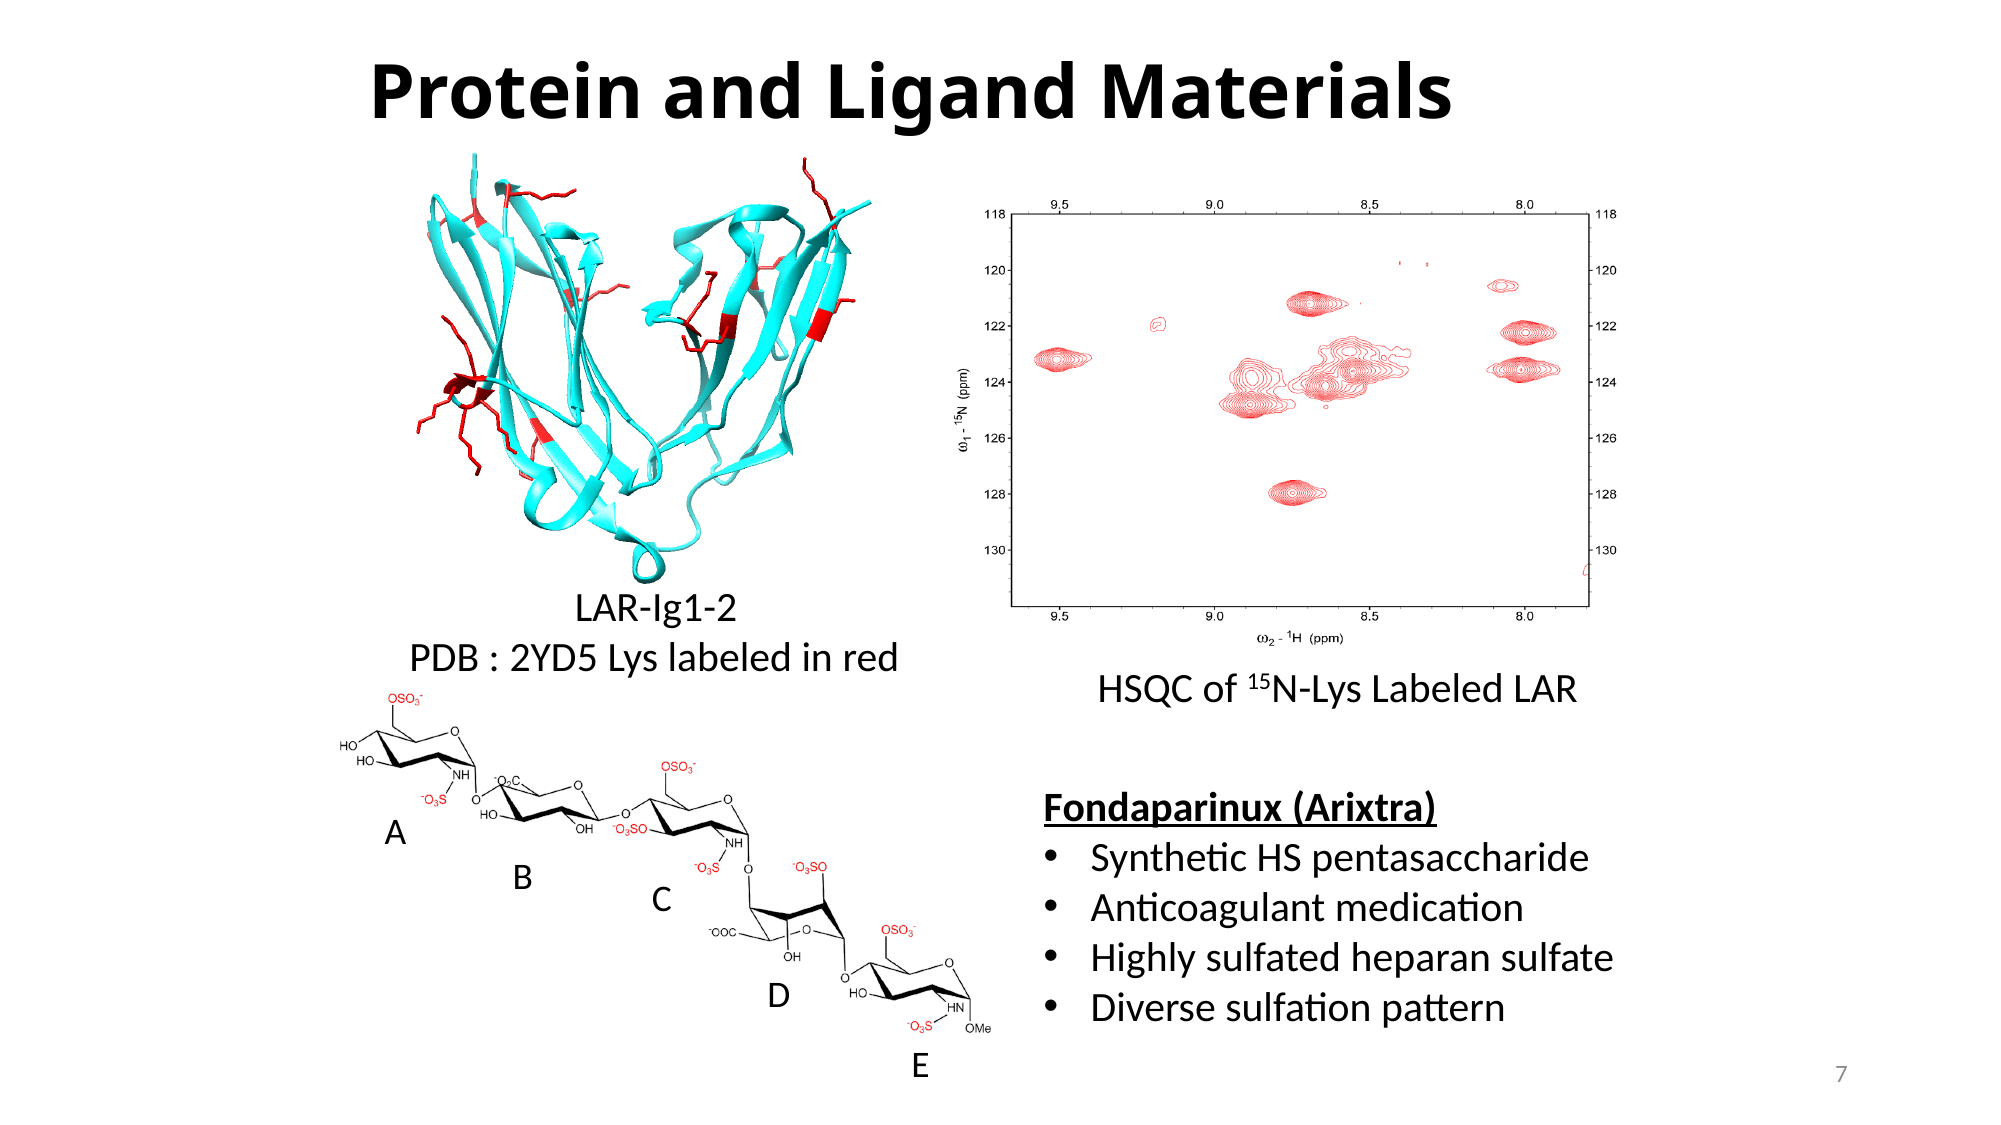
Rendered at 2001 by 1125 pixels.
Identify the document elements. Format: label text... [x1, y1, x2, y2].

picture [337, 690, 994, 1059]
text_box 7 [1412, 1042, 1863, 1103]
picture [404, 143, 897, 600]
text_box Fondaparinux (Arixtra) Synthetic HS pentasaccharide Anticoagulant medication Highly sulfated heparan sulfate Diverse sulfation pattern [1028, 772, 1717, 1088]
text_box HSQC of 15N-Lys Labeled LAR [1082, 664, 1593, 718]
text_box E [896, 1068, 960, 1093]
text_box LAR-Ig1-2 PDB : 2YD5 Lys labeled in red [394, 571, 918, 687]
picture [946, 178, 1633, 656]
text_box Protein and Ligand Materials [353, 1, 1704, 189]
